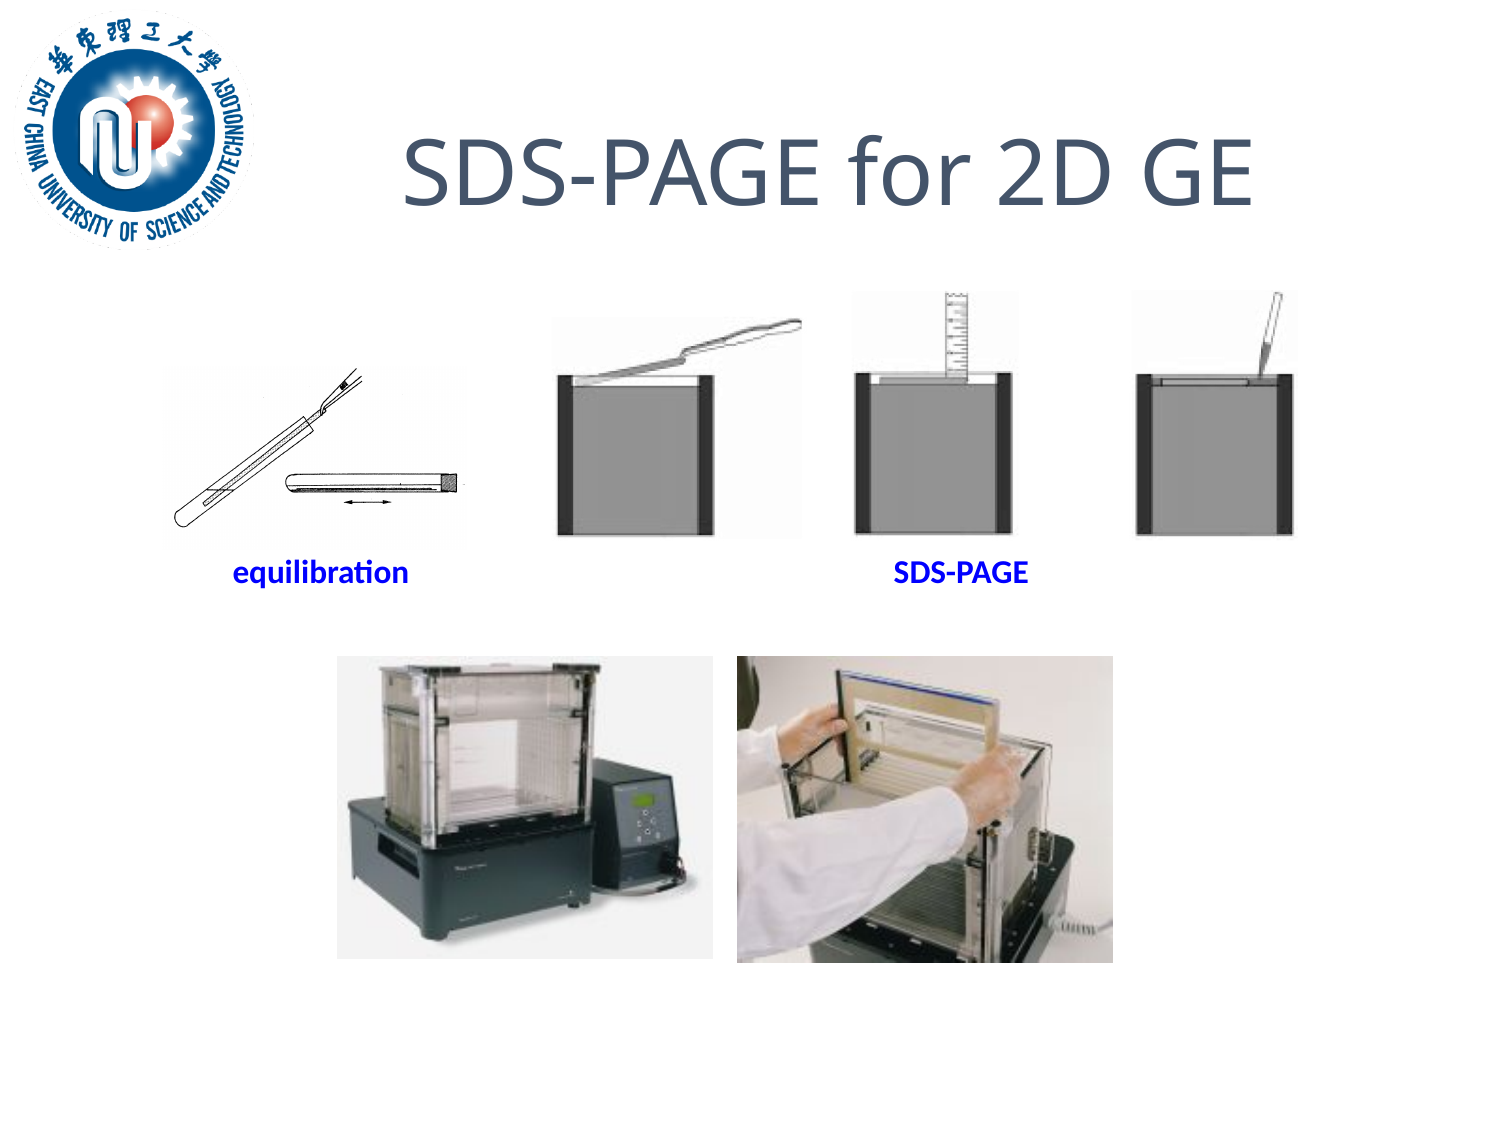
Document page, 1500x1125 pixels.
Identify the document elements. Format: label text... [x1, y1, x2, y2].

picture [737, 656, 1113, 963]
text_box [162, 262, 1325, 598]
picture [13, 9, 254, 250]
picture [337, 656, 713, 959]
title SDS-PAGE for 2D GE [261, 59, 1397, 278]
